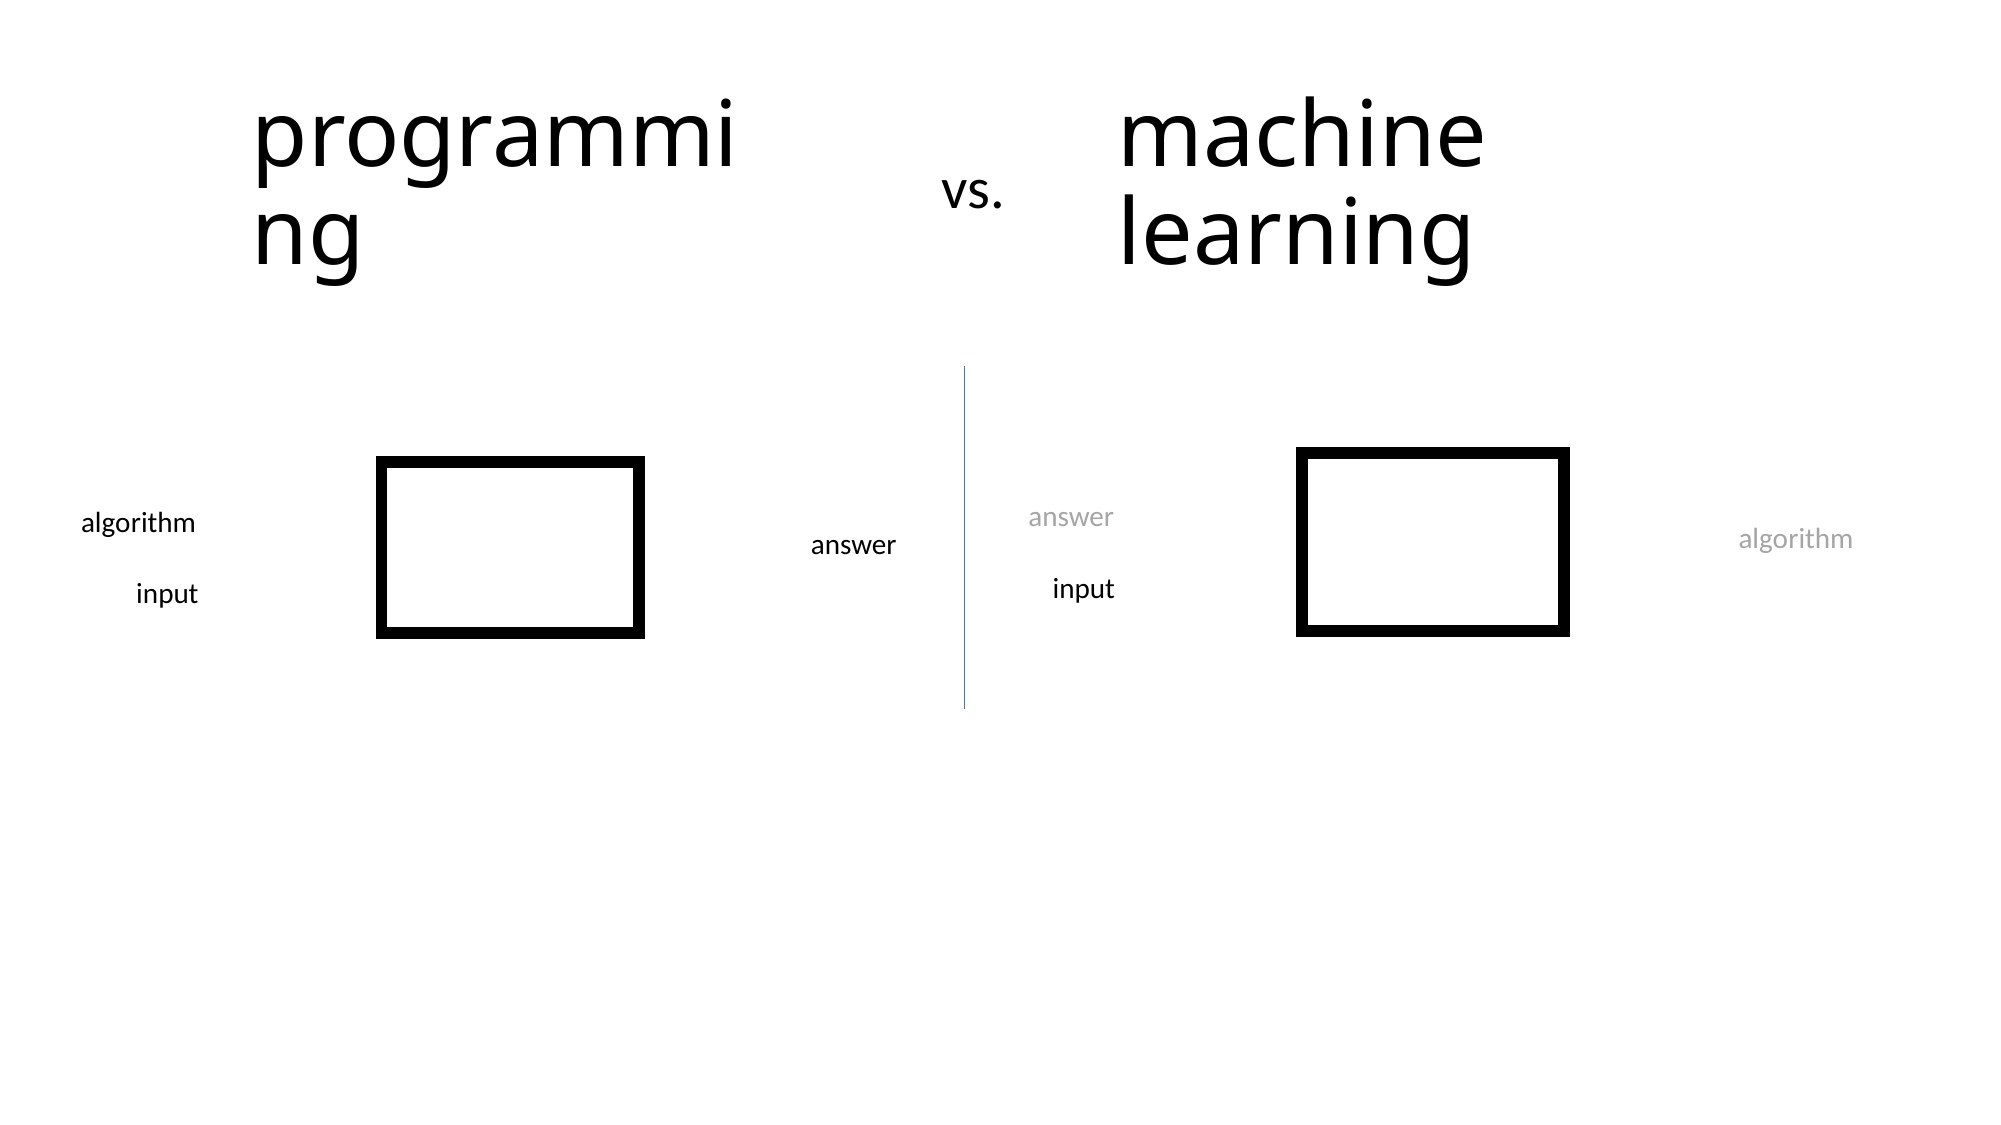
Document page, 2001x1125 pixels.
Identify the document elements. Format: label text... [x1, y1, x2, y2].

text_box vs. [925, 143, 1022, 228]
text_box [1028, 453, 1855, 631]
title programming [236, 77, 784, 295]
text_box machine learning [1102, 77, 1798, 295]
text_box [80, 461, 905, 633]
